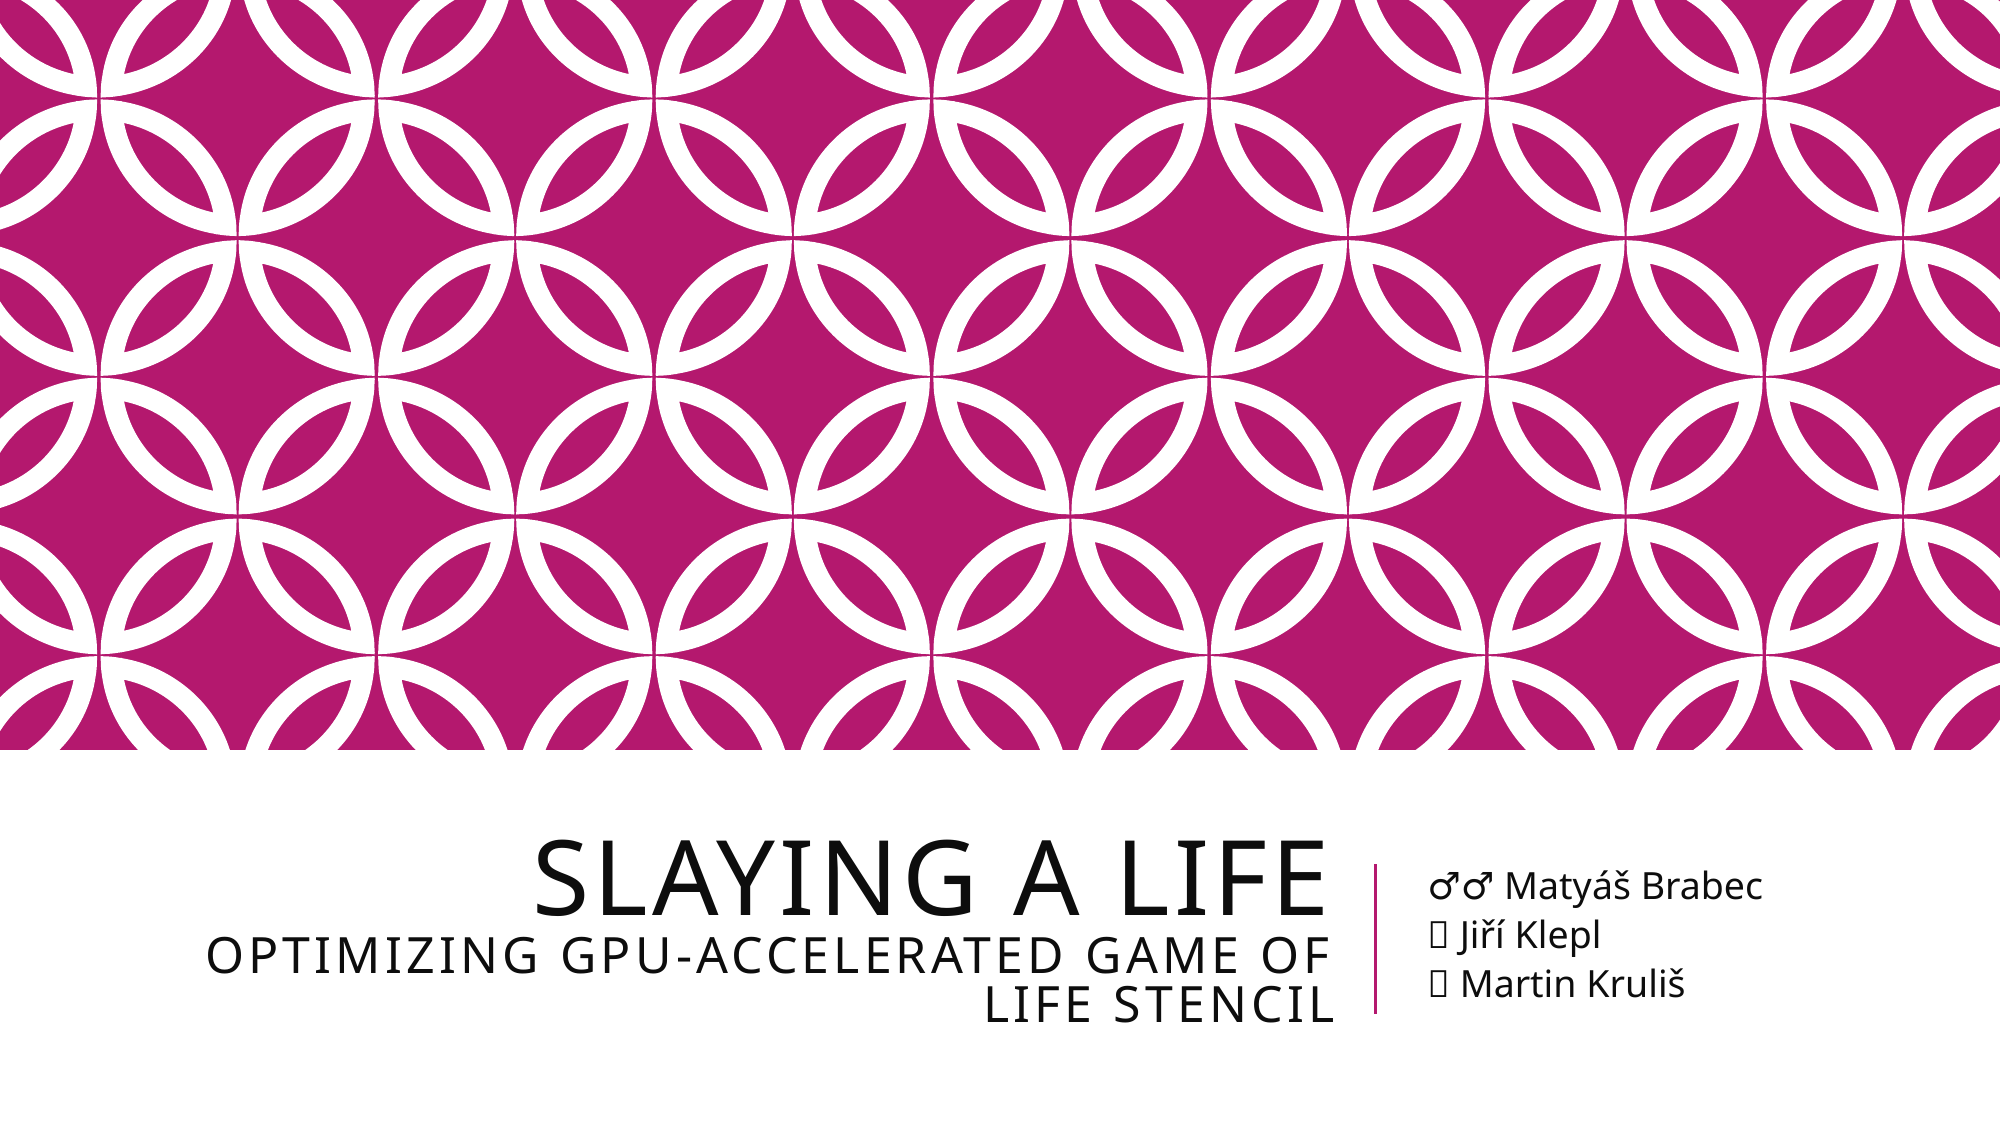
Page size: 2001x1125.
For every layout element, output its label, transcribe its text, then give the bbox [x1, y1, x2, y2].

title Slaying a Life Optimizing GPU-accelerated Game of Life Stencil [75, 813, 1350, 1054]
subtitle 🙋‍♂️ Matyáš Brabec 👤 Jiří Klepl 👤 Martin Kruliš [1412, 813, 1986, 1054]
